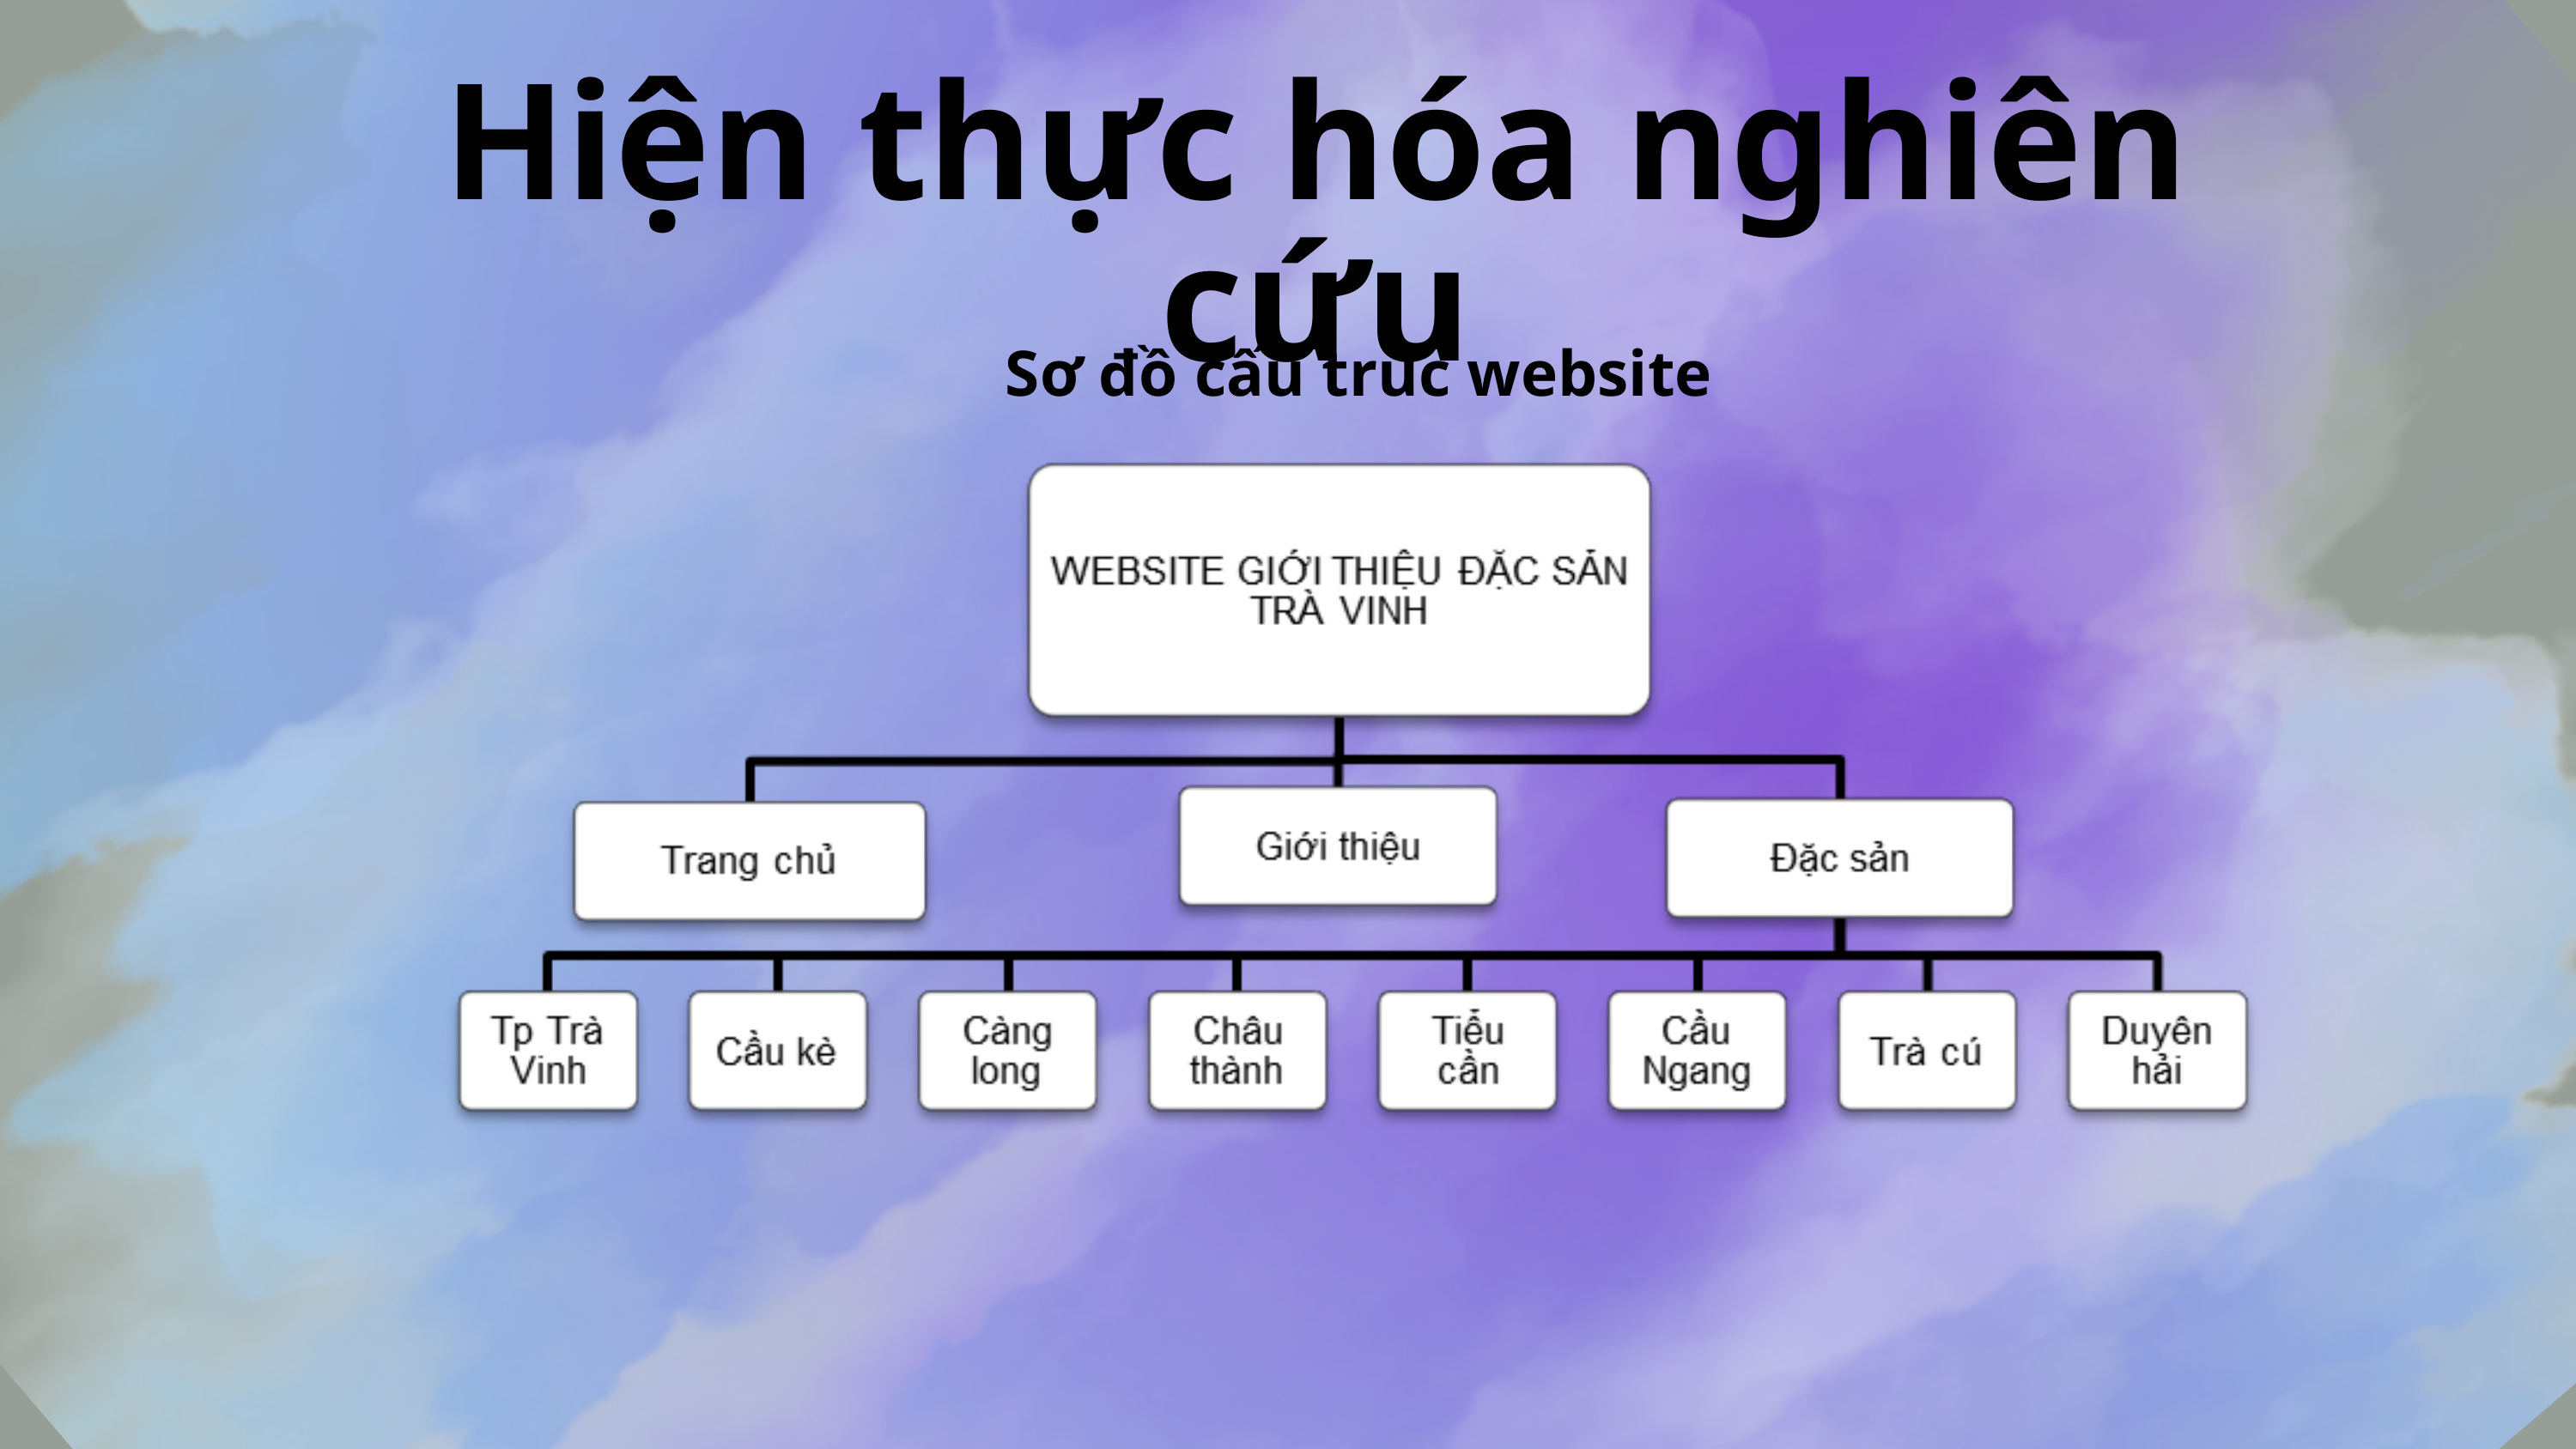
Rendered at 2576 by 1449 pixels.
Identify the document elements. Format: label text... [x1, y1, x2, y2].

text_box [0, 0, 2576, 1449]
text_box Sơ đồ cấu trúc website [964, 346, 1754, 409]
text_box [406, 410, 2269, 1327]
text_box Hiện thực hóa nghiên cứu [406, 70, 2227, 393]
